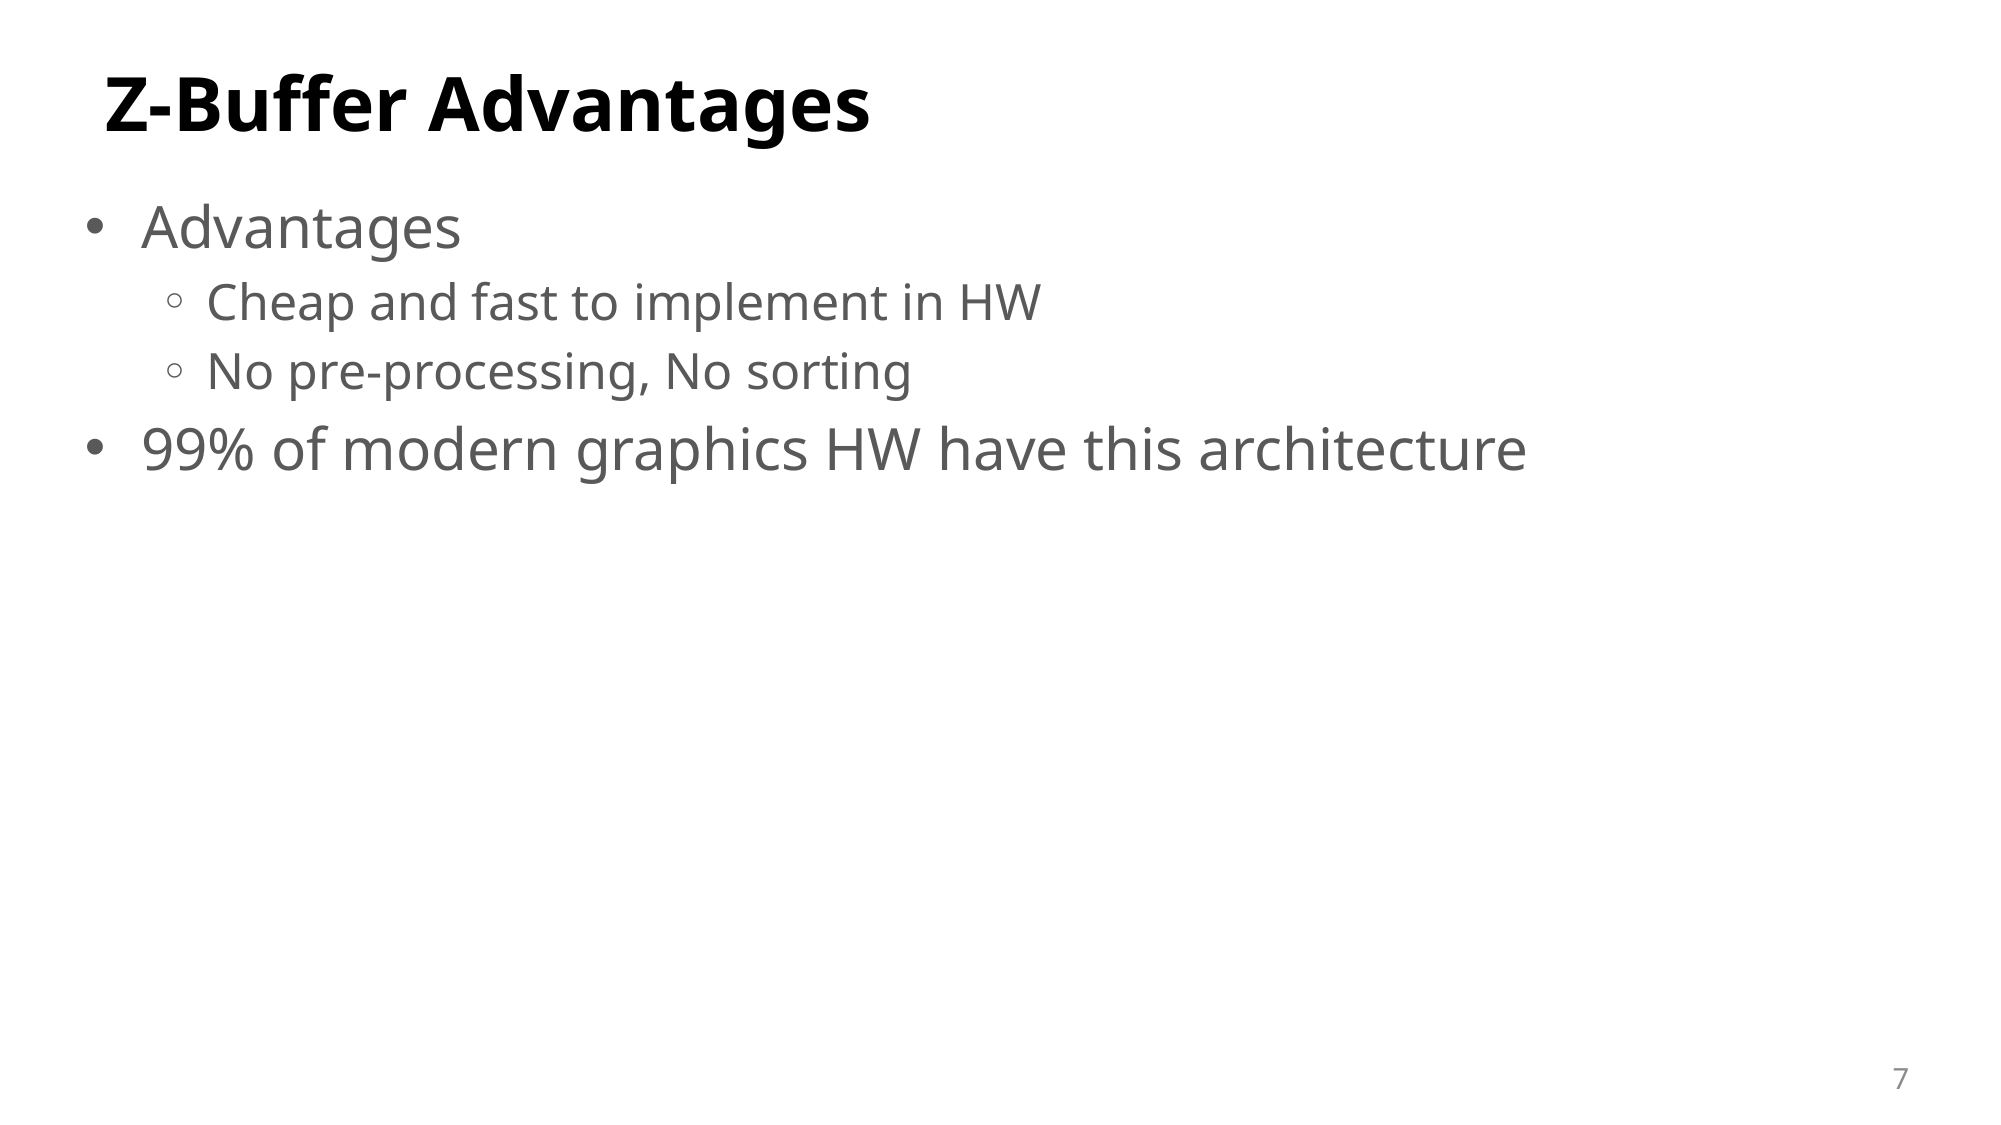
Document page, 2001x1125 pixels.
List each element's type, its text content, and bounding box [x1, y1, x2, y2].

slide_number 7 [1809, 1057, 1932, 1104]
title Z-Buffer Advantages [90, 42, 1902, 161]
list Advantages Cheap and fast to implement in HW No pre-processing, No sorting 99% of modern graphics HW have this architecture [69, 182, 1675, 1028]
